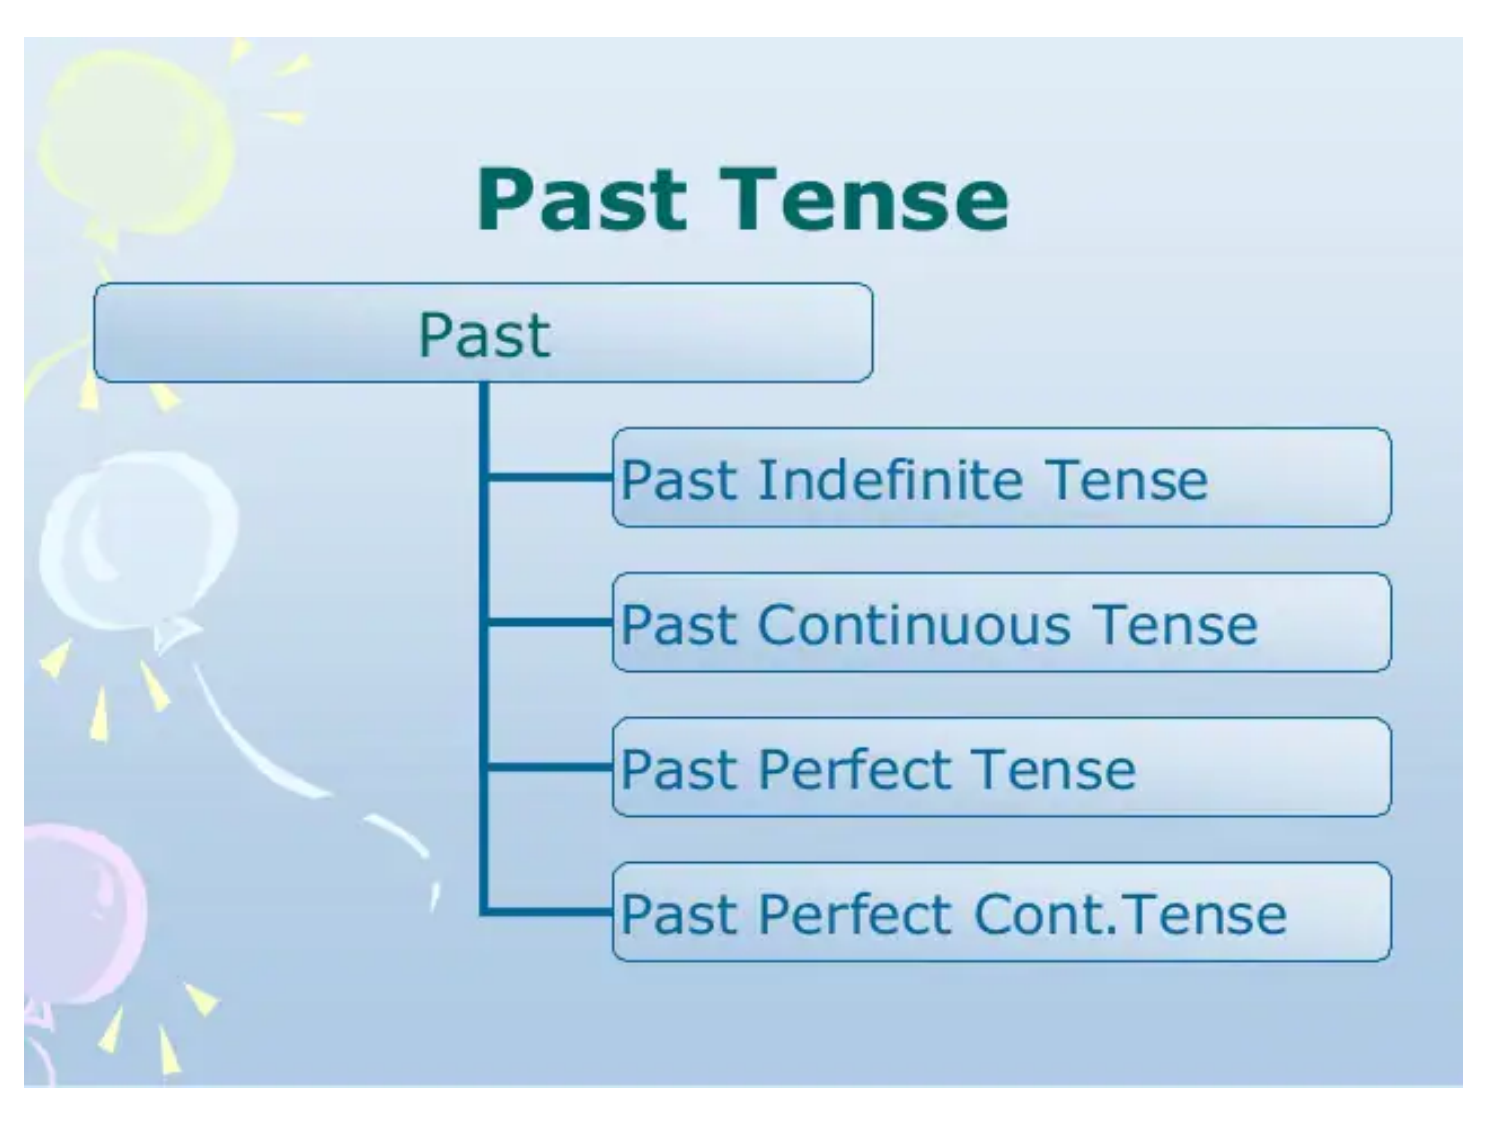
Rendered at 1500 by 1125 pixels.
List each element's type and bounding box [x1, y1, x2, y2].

picture [24, 37, 1463, 1088]
